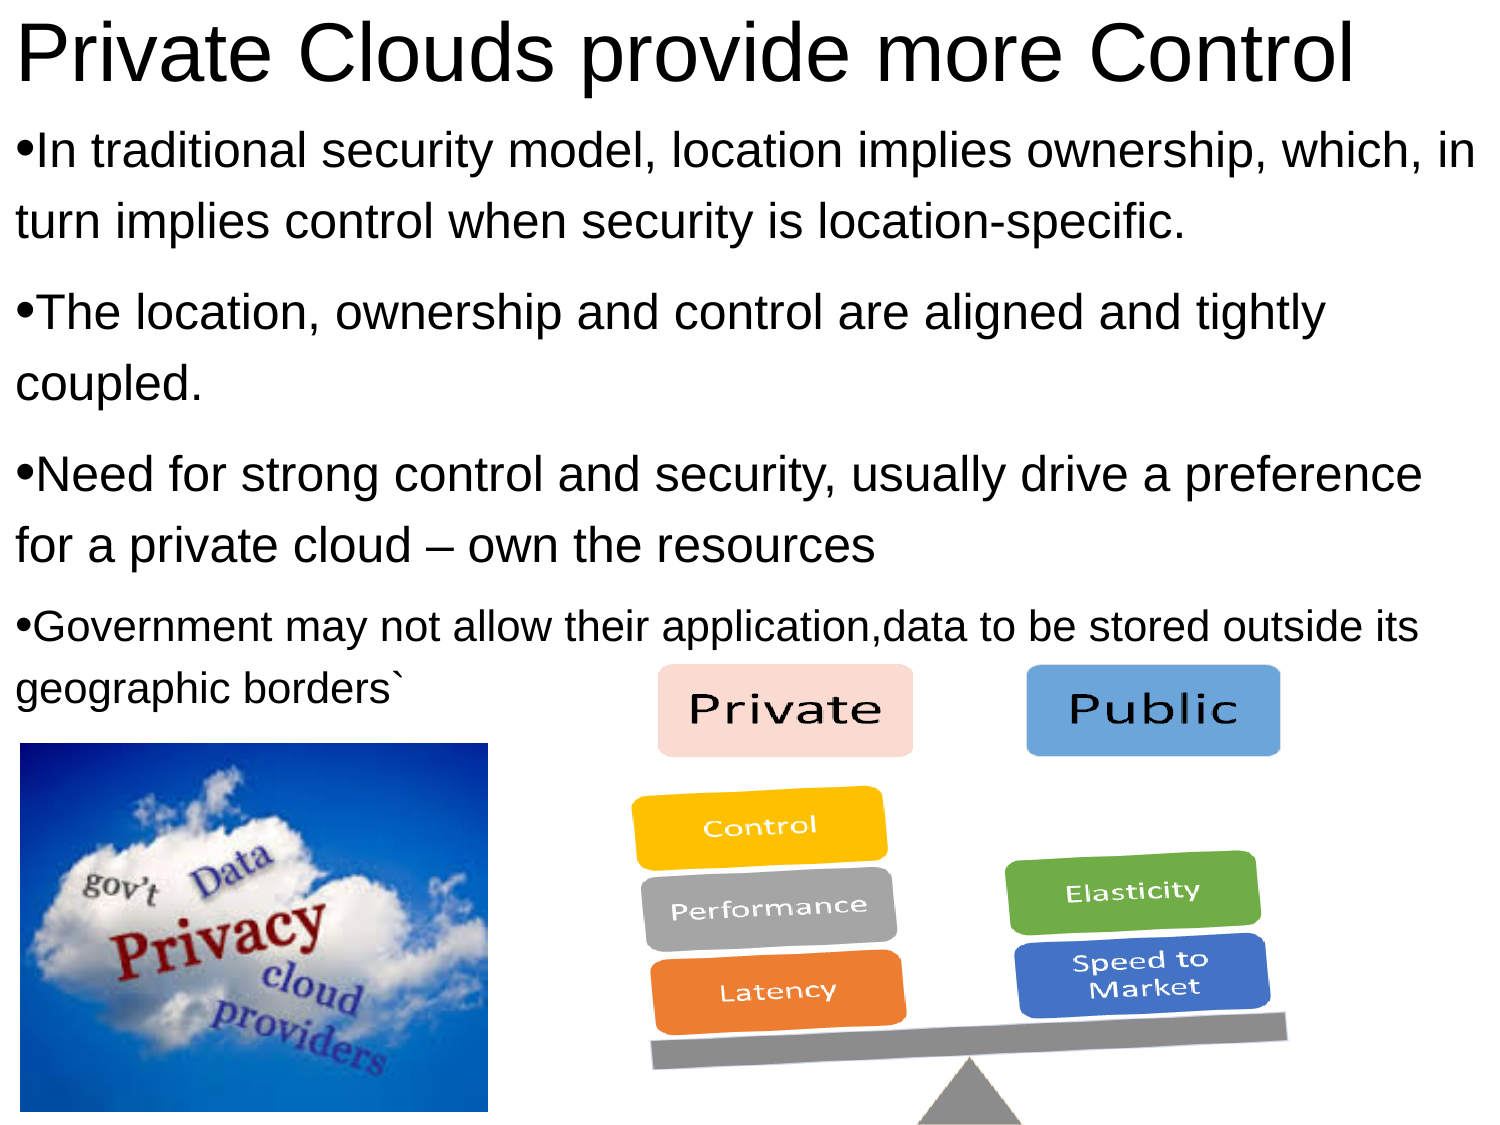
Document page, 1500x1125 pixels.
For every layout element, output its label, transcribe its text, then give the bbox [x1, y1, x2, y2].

list •In traditional security model, location implies ownership, which, in turn implies control when security is location-specific. •The location, ownership and control are aligned and tightly coupled. •Need for strong control and security, usually drive a preference for a private cloud – own the resources •Government may not allow their application,data to be stored outside its geographic borders` [0, 123, 1500, 1112]
picture [20, 663, 1500, 1125]
text_box Private Clouds provide more Control [0, 63, 1500, 123]
